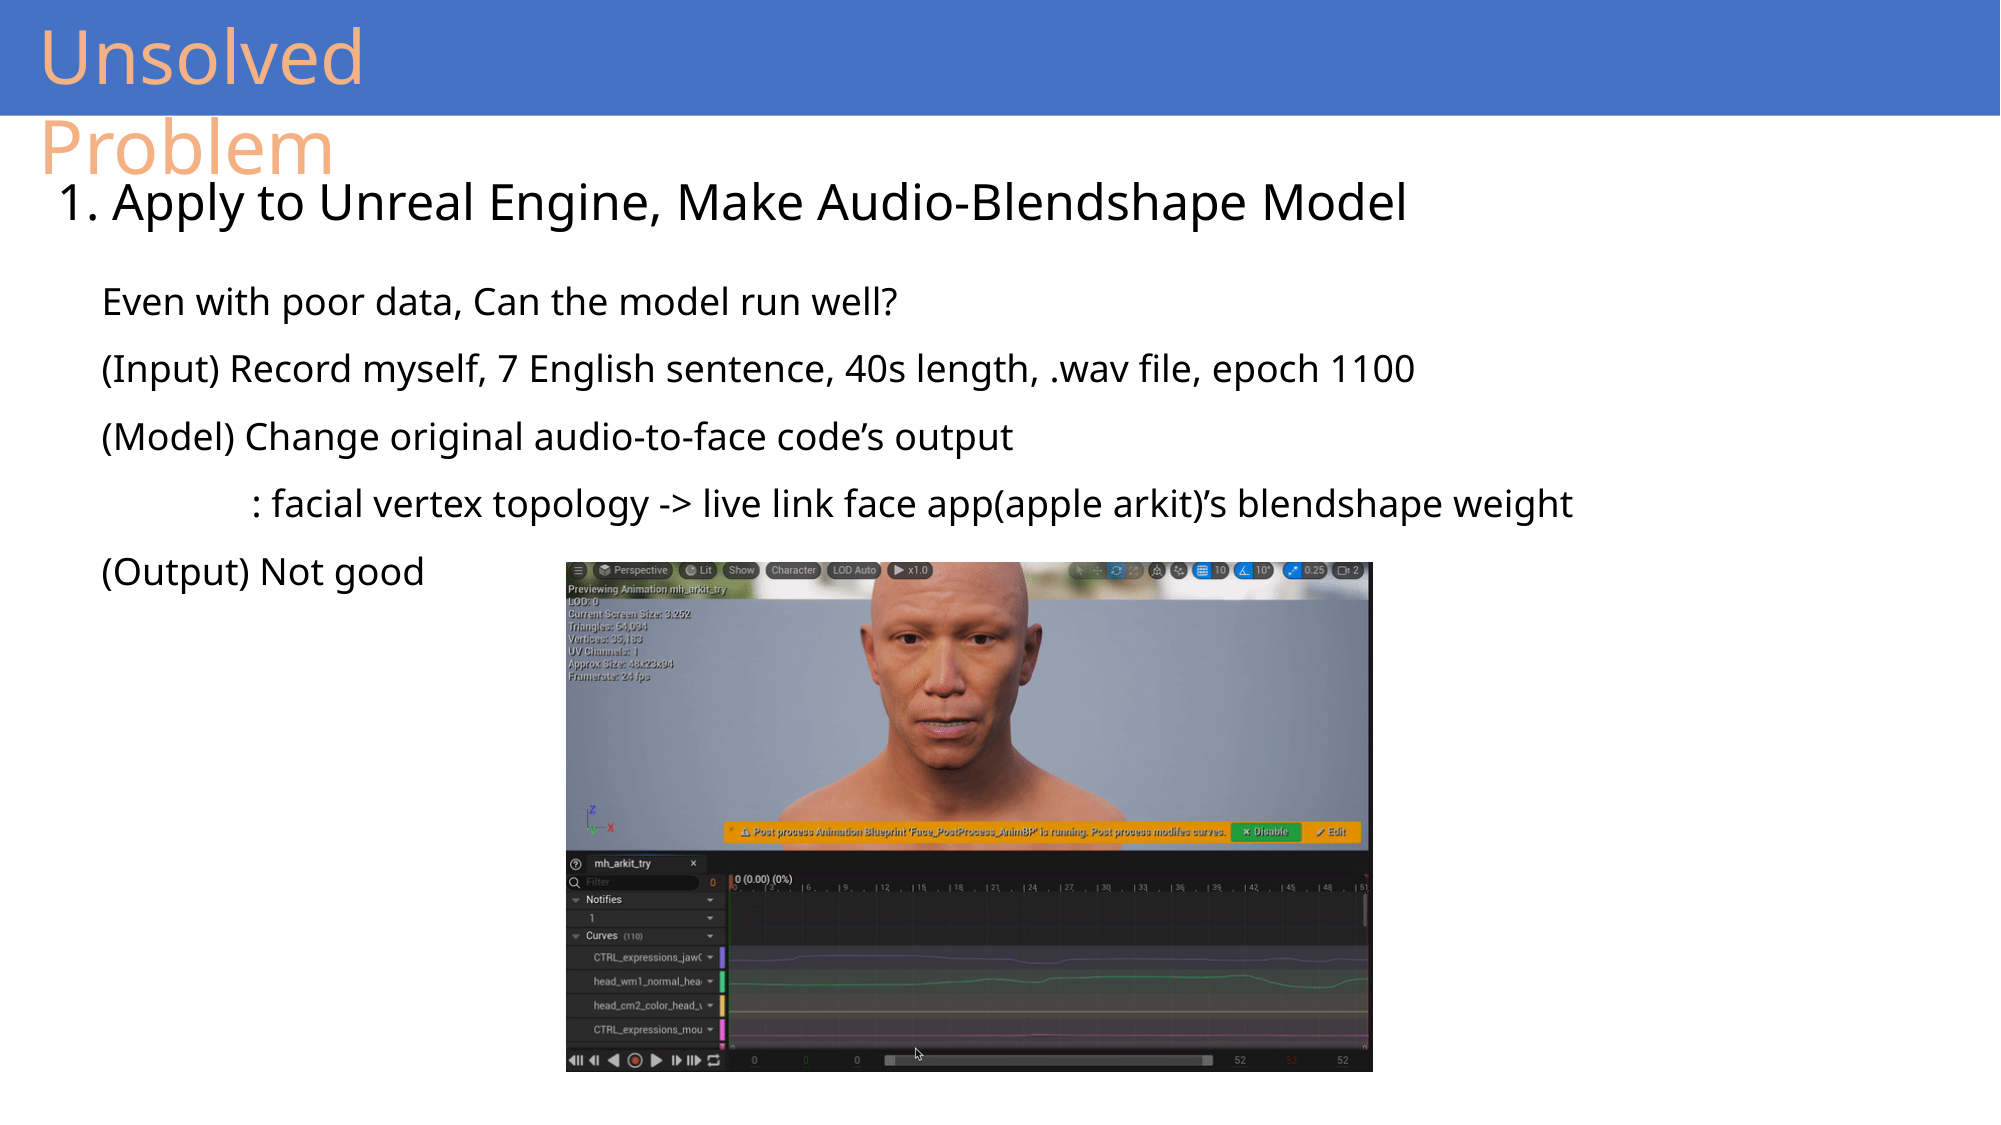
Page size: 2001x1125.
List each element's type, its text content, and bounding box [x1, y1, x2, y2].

text_box 1. Apply to Unreal Engine, Make Audio-Blendshape Model [42, 163, 1924, 238]
picture [566, 562, 1373, 1072]
text_box [0, 0, 2000, 117]
text_box Unsolved Problem [23, 1, 700, 197]
text_box Even with poor data, Can the model run well? (Input) Record myself, 7 English sentence, 40s length, .wav file, epoch 1100 (Model) Change original audio-to-face code’s output : facial vertex topology -> live link face app(apple arkit)’s blendshape weight (Output) Not good [86, 247, 1968, 601]
